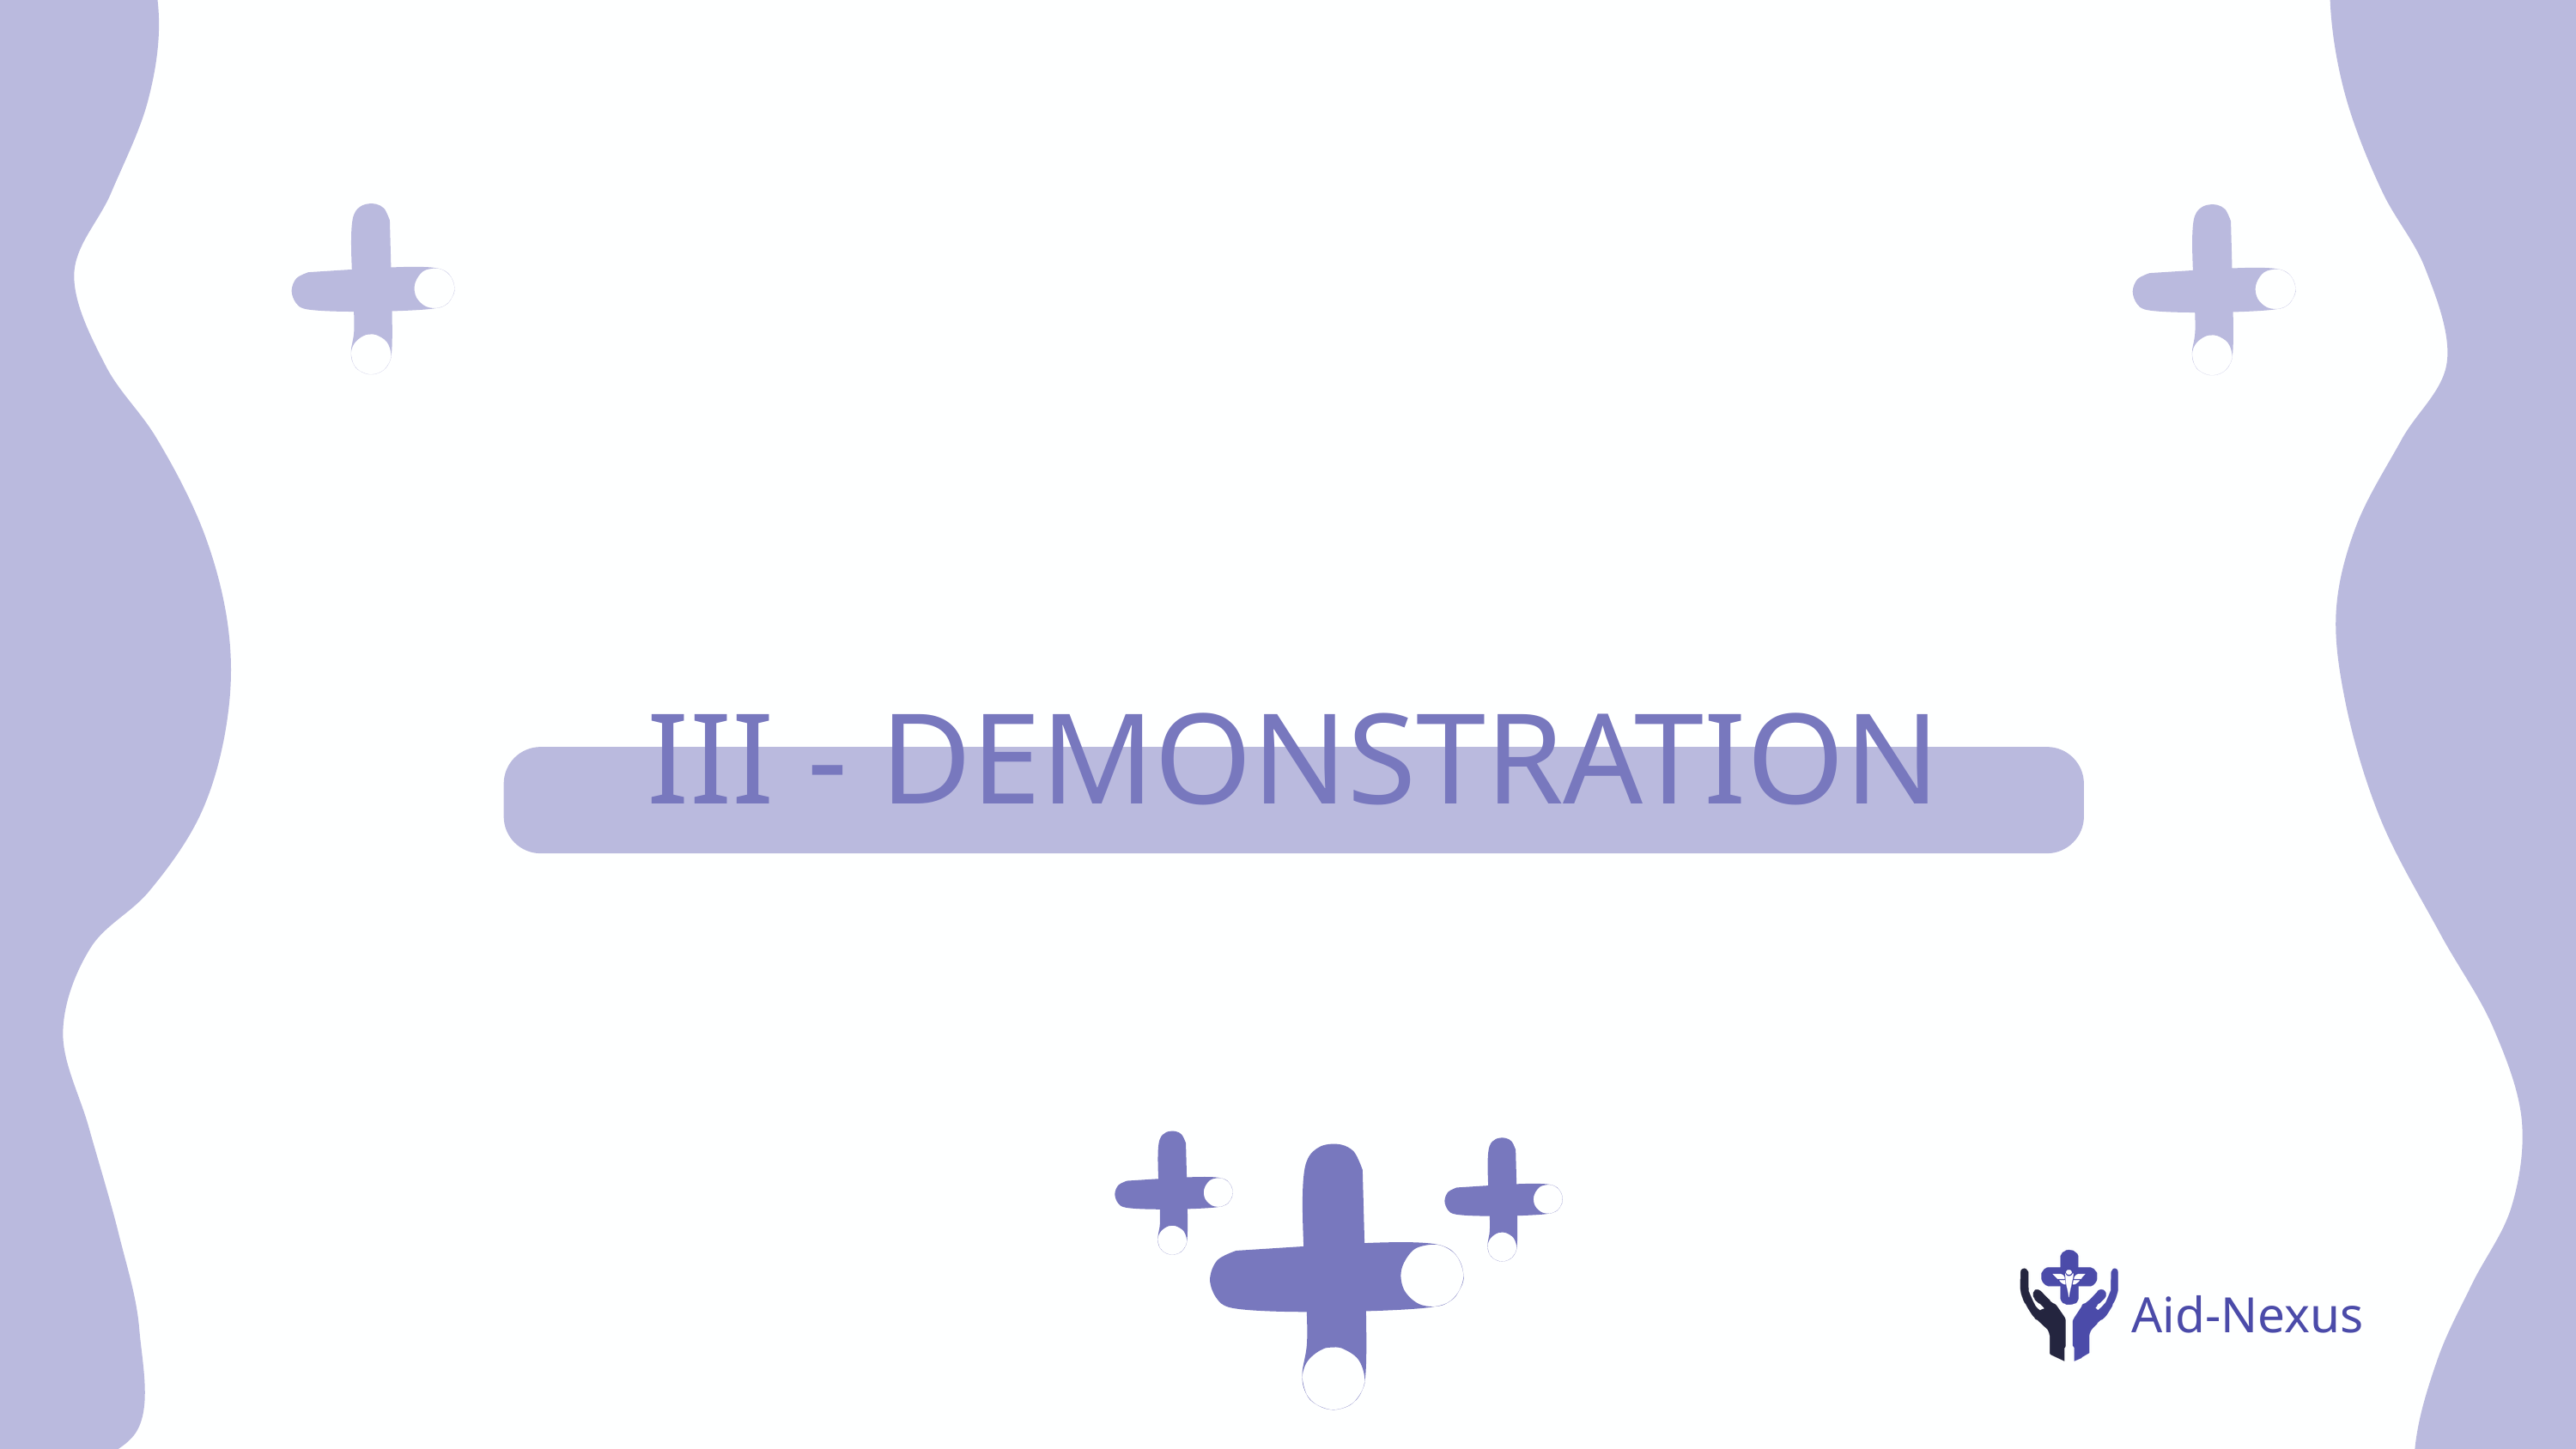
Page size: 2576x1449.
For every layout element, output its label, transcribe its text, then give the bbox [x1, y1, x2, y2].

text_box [1416, 0, 2576, 1226]
text_box III - DEMONSTRATION [1095, 673, 1410, 744]
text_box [0, 0, 1091, 861]
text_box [1288, 1329, 1382, 1424]
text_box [1288, 1131, 1382, 1230]
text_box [342, 195, 403, 258]
text_box [1941, 1234, 2191, 1429]
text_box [283, 259, 464, 318]
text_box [2183, 196, 2244, 259]
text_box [1480, 1131, 1525, 1177]
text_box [1108, 1171, 1240, 1214]
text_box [1480, 1227, 1525, 1269]
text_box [342, 325, 403, 384]
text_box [503, 746, 2085, 854]
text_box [2183, 325, 2244, 385]
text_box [1151, 1125, 1195, 1170]
text_box Aid-Nexus [2131, 1274, 2415, 1343]
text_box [1437, 1178, 1570, 1221]
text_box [1196, 1231, 1478, 1321]
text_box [1151, 1220, 1195, 1262]
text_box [2123, 260, 2306, 318]
